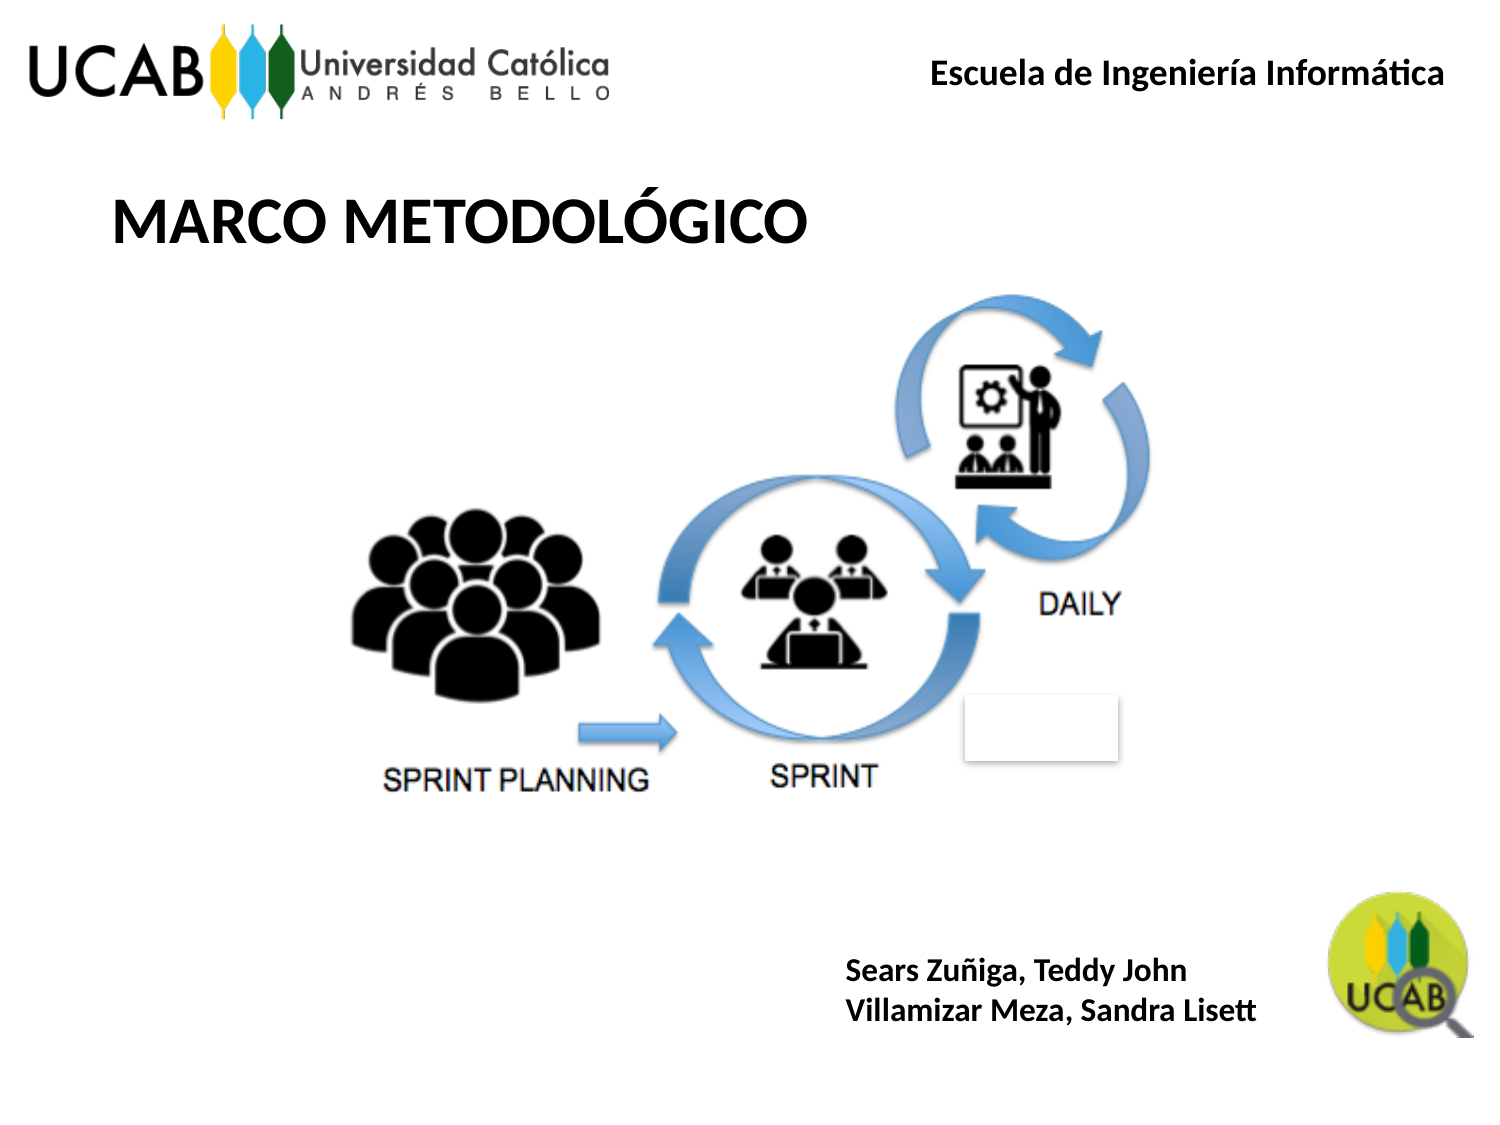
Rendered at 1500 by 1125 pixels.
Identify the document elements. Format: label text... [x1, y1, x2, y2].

text_box Sears Zuñiga, Teddy John Villamizar Meza, Sandra Lisett [830, 940, 1318, 1036]
text_box MARCO METODOLÓGICO [97, 169, 825, 265]
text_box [294, 265, 1200, 870]
picture [0, 6, 631, 136]
text_box Escuela de Ingeniería Informática [915, 40, 1461, 101]
picture [1323, 887, 1474, 1038]
